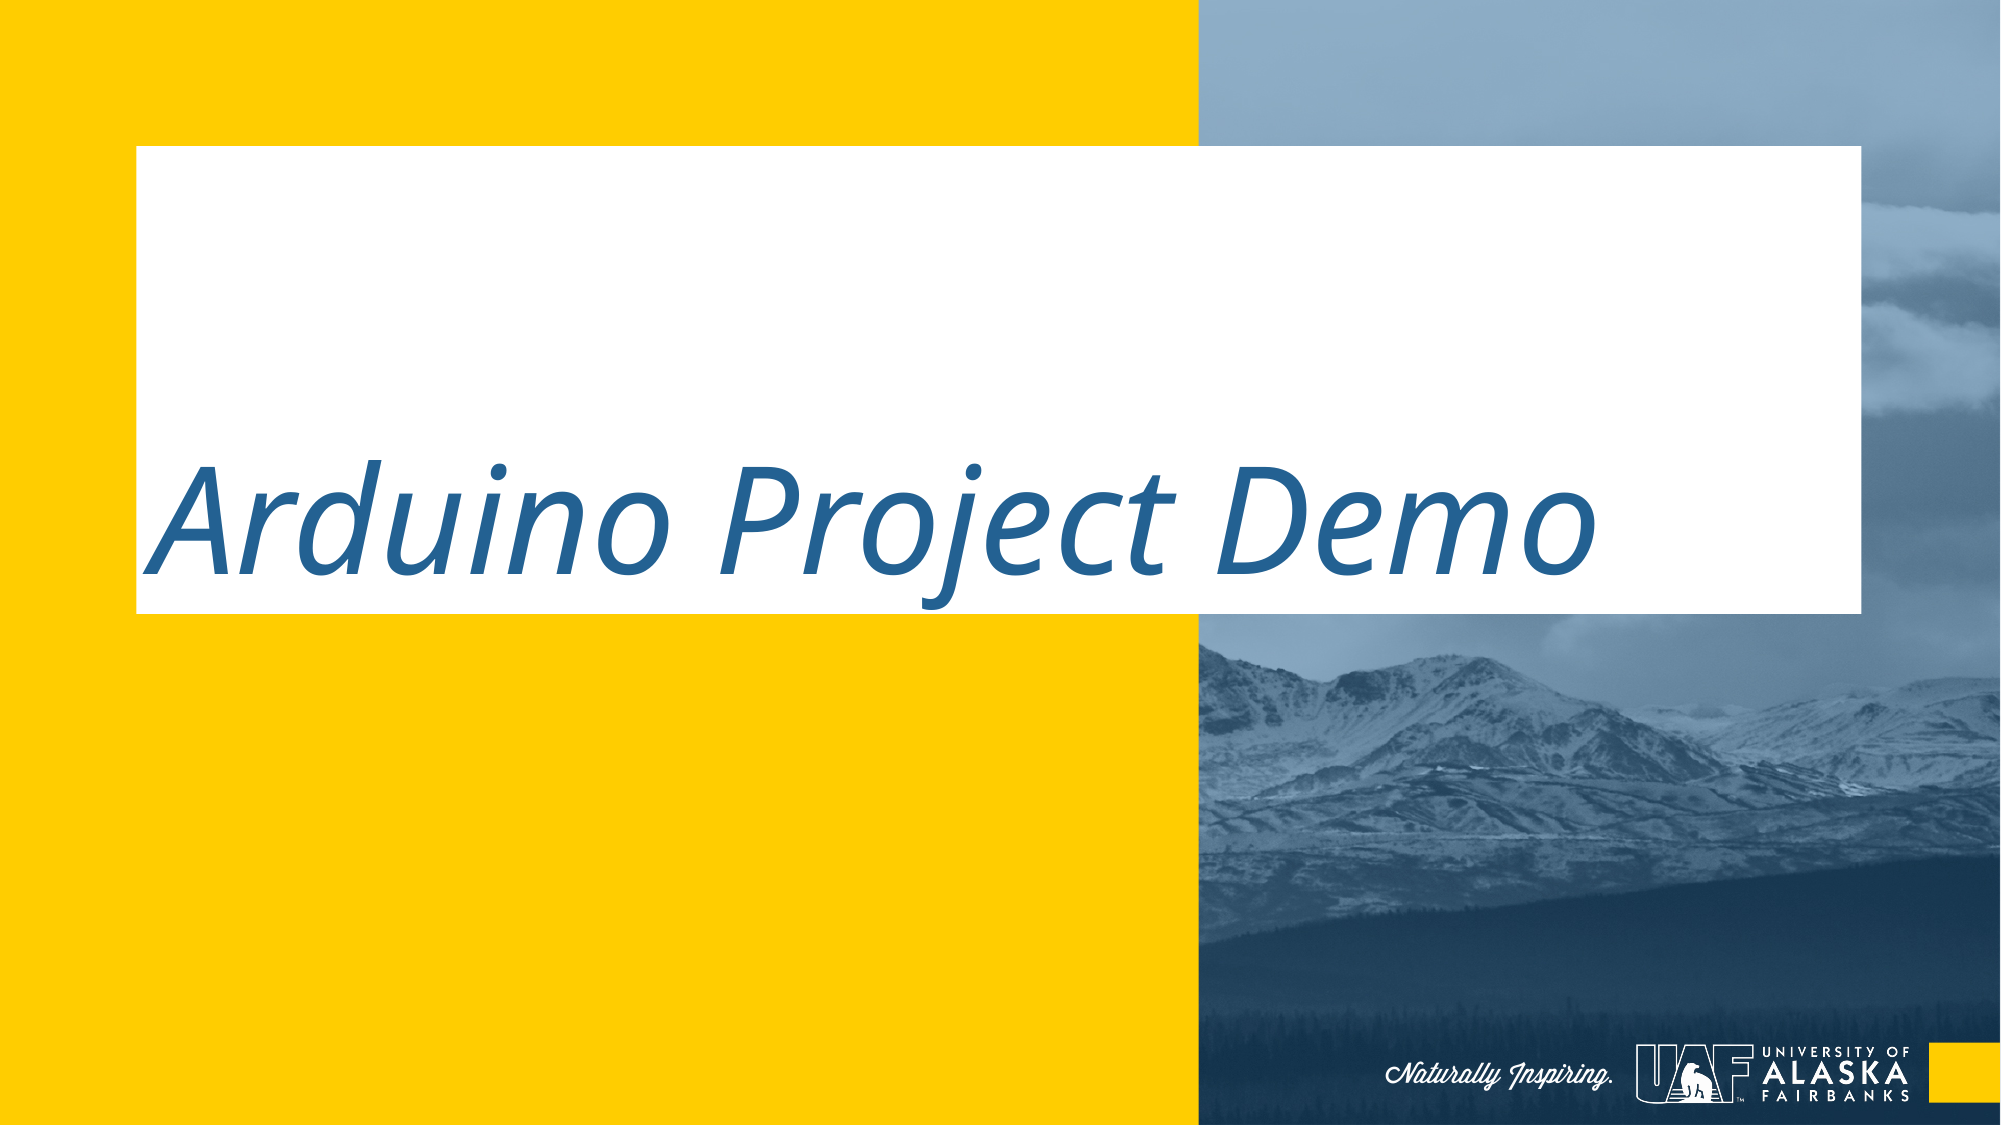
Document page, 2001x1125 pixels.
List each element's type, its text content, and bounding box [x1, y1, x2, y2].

picture [1199, 0, 2001, 1125]
title Arduino Project Demo [136, 146, 1862, 614]
